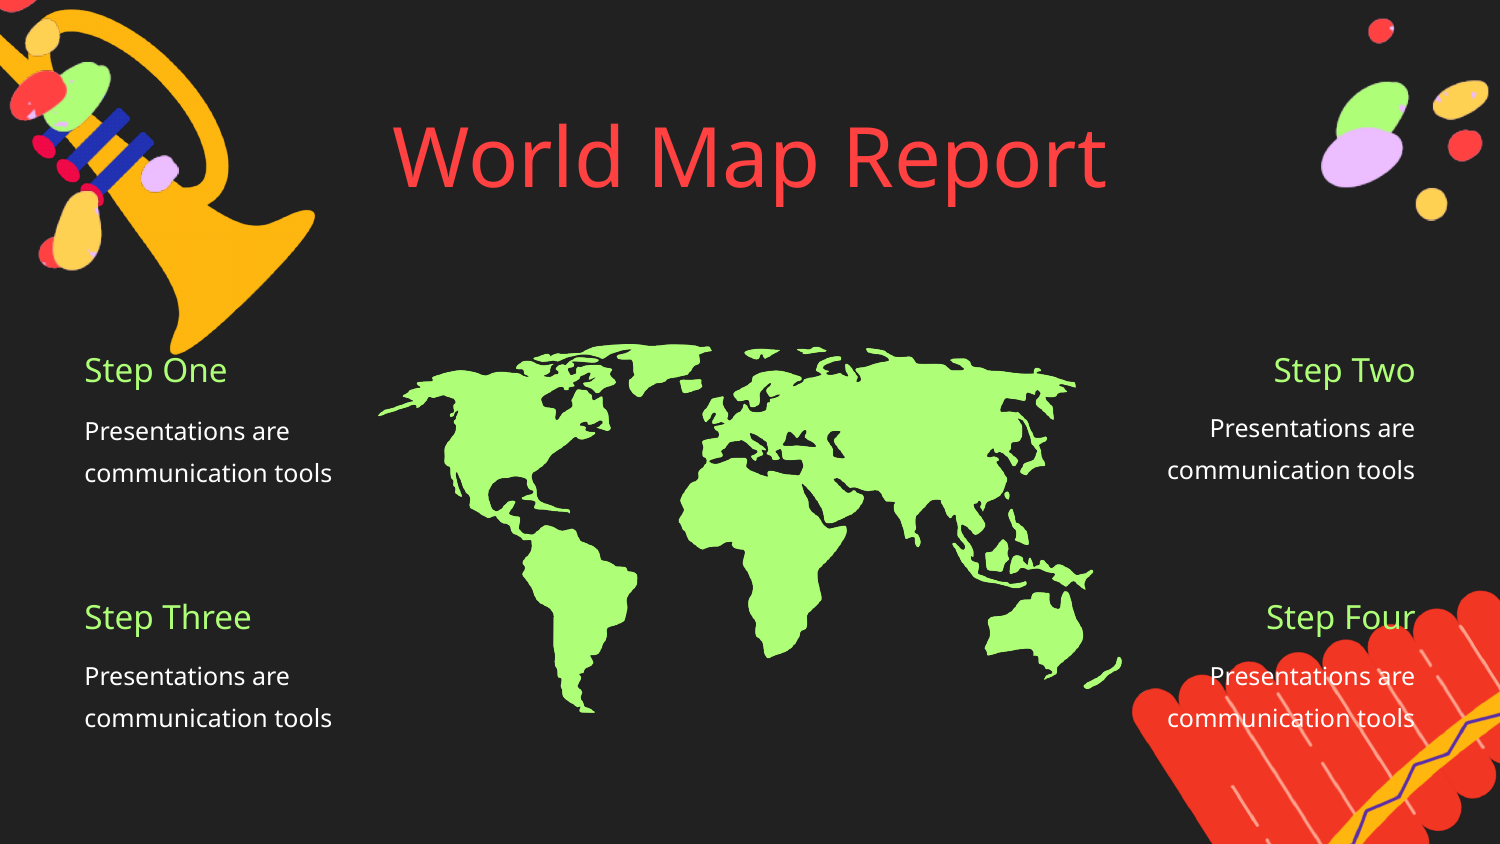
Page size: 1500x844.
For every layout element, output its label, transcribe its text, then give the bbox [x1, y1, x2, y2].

text_box Step Two [1089, 340, 1416, 389]
text_box World Map Report [207, 84, 1292, 205]
text_box Step Three [84, 588, 372, 637]
text_box Presentations are communication tools [84, 649, 395, 733]
text_box Step One [84, 340, 411, 389]
text_box Presentations are communication tools [84, 403, 372, 487]
text_box Presentations are communication tools [1105, 649, 1416, 733]
picture [1117, 495, 1500, 844]
picture [377, 343, 1123, 713]
text_box Presentations are communication tools [1126, 401, 1416, 485]
picture [0, 0, 336, 340]
text_box Step Four [1126, 588, 1416, 637]
picture [1321, 0, 1500, 221]
